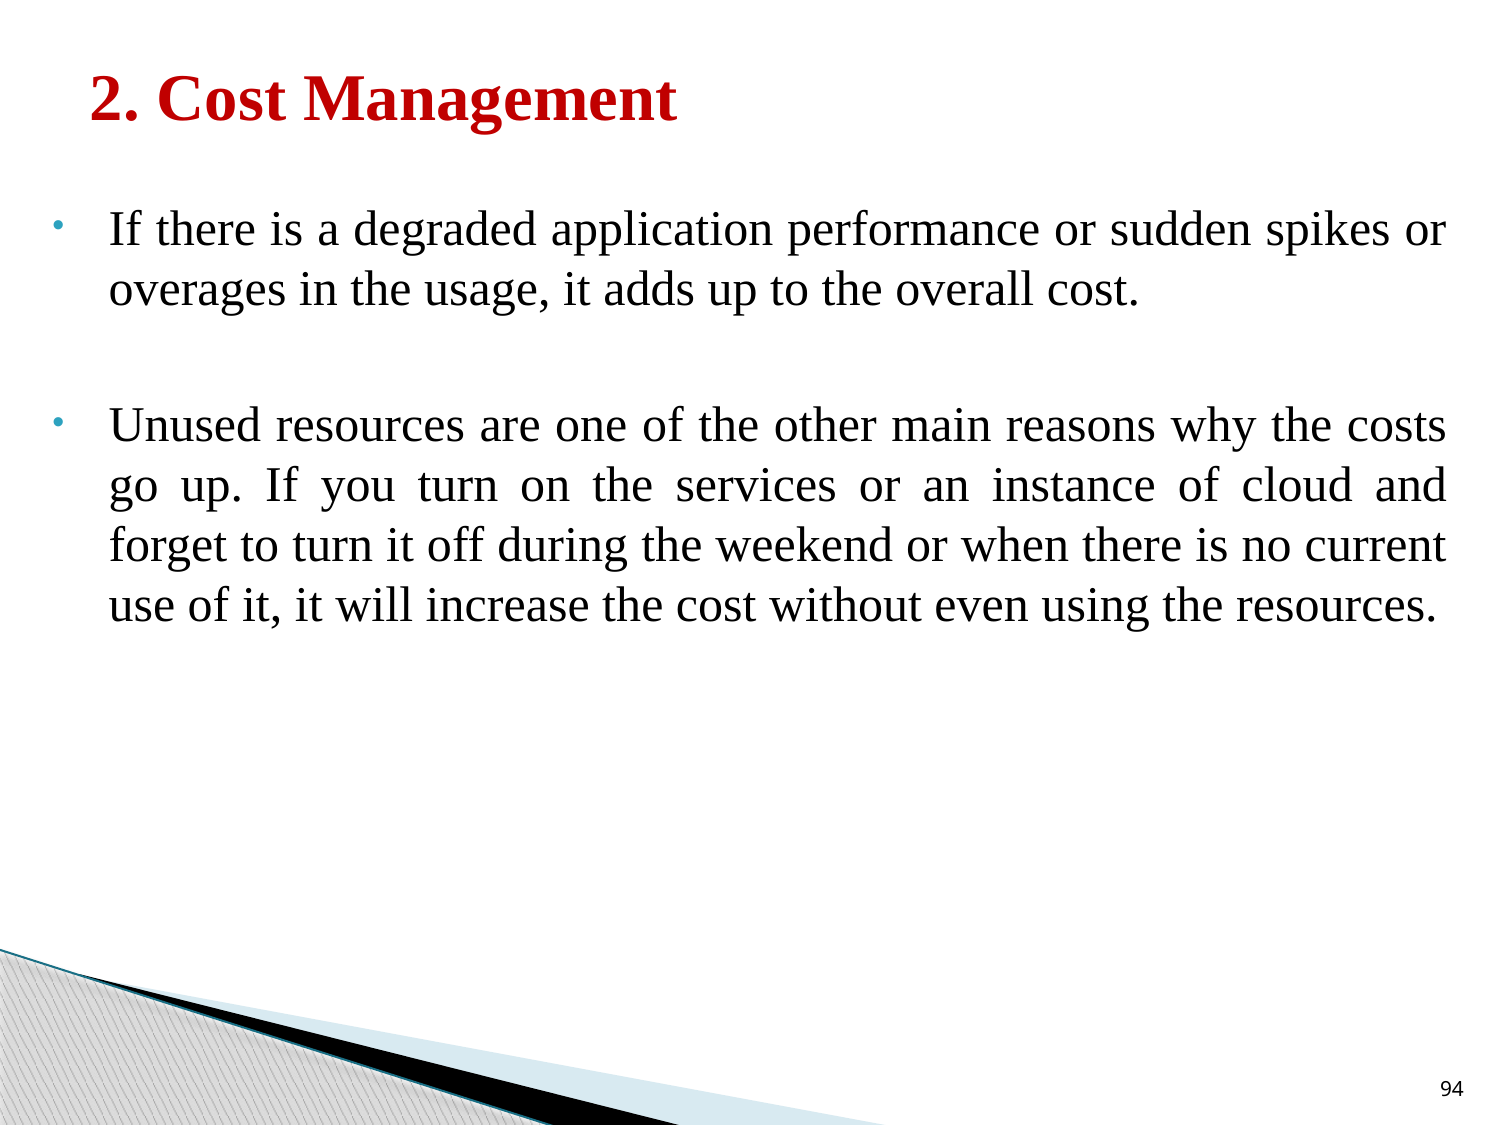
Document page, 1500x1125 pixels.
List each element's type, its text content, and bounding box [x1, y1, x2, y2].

list If there is a degraded application performance or sudden spikes or overages in the usage, it adds up to the overall cost. Unused resources are one of the other main reasons why the costs go up. If you turn on the services or an instance of cloud and forget to turn it off during the weekend or when there is no current use of it, it will increase the cost without even using the resources. [37, 187, 1463, 713]
title 2. Cost Management [75, 0, 1425, 188]
slide_number 94 [1418, 1051, 1479, 1112]
